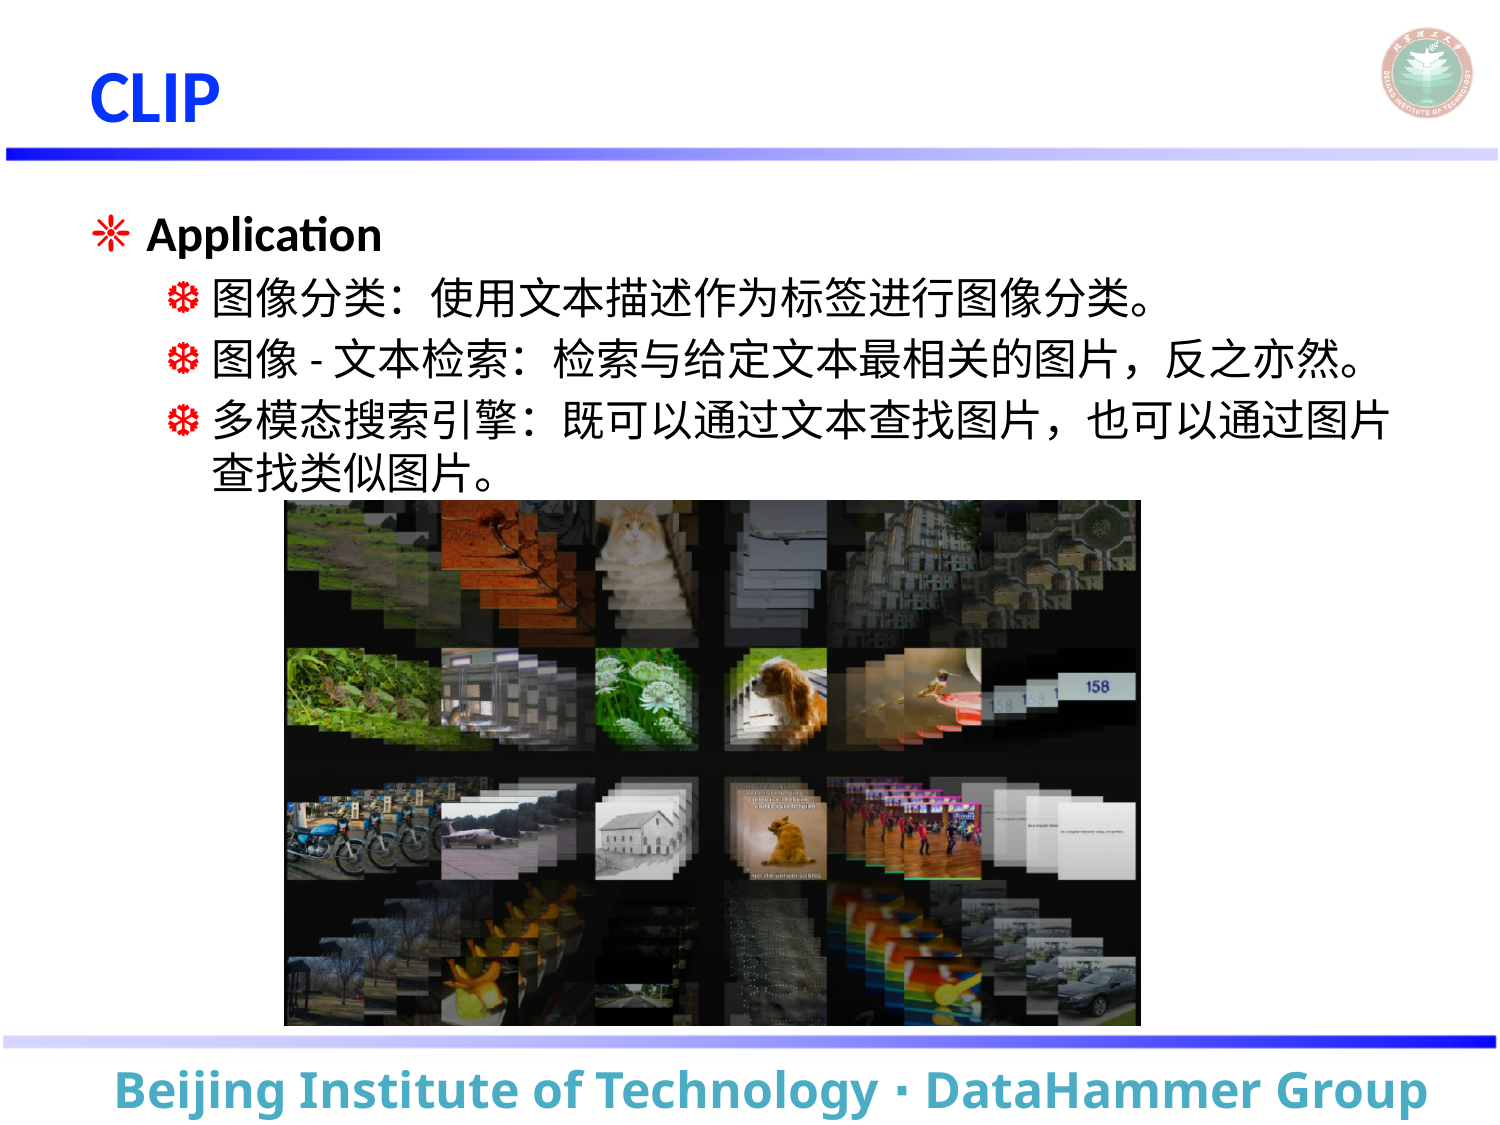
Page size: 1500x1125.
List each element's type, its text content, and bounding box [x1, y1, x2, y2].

picture [3, 1028, 1500, 1062]
title CLIP [75, 38, 1425, 148]
list Application 图像分类：使用文本描述作为标签进行图像分类。 图像-文本检索：检索与给定文本最相关的图片，反之亦然。 多模态搜索引擎：既可以通过文本查找图片，也可以通过图片查找类似图片。 [75, 194, 1425, 1026]
picture [284, 500, 1141, 1026]
picture [0, 133, 1500, 169]
